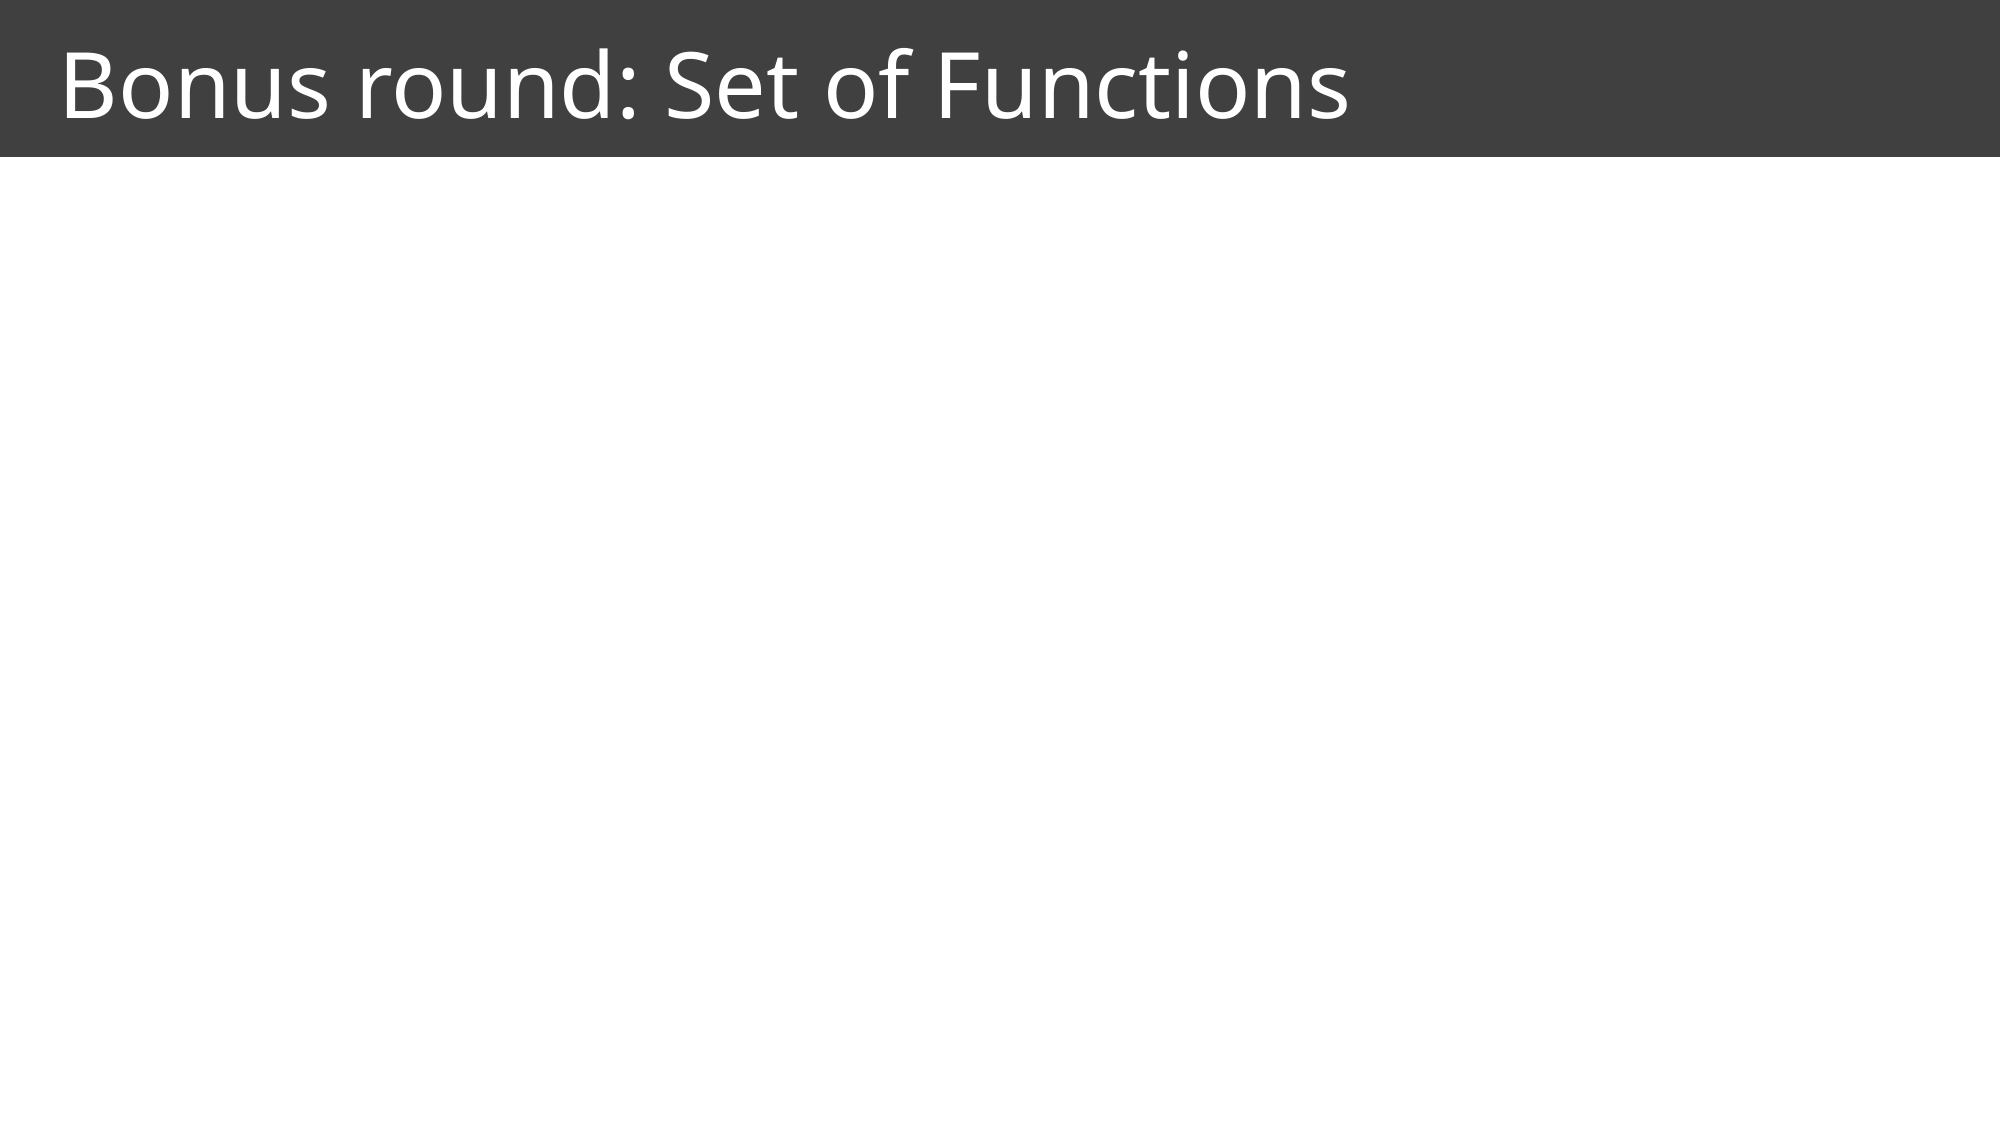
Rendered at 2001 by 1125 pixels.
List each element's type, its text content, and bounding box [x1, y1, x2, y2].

title Bonus round: Set of Functions [43, 0, 1956, 178]
